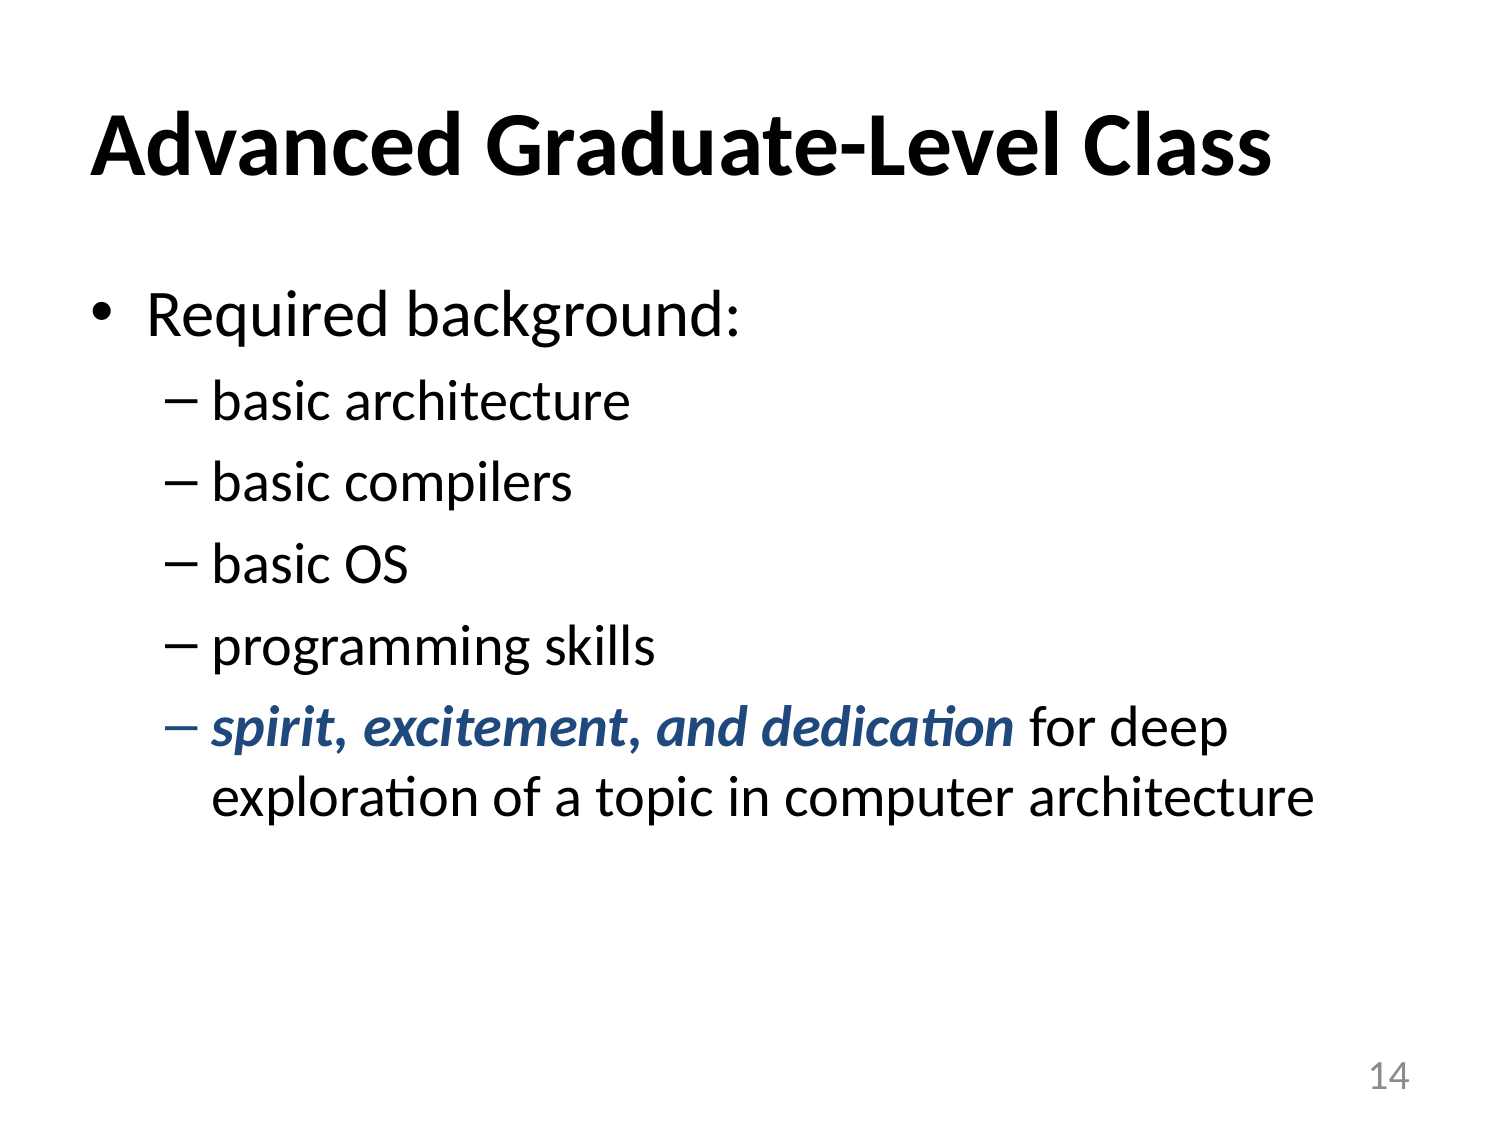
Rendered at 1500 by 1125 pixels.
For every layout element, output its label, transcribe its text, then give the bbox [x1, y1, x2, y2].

list Required background: basic architecture basic compilers basic OS programming skills spirit, excitement, and dedication for deep exploration of a topic in computer architecture [75, 262, 1425, 1005]
title Advanced Graduate-Level Class [75, 45, 1425, 233]
slide_number 14 [1074, 1042, 1425, 1103]
